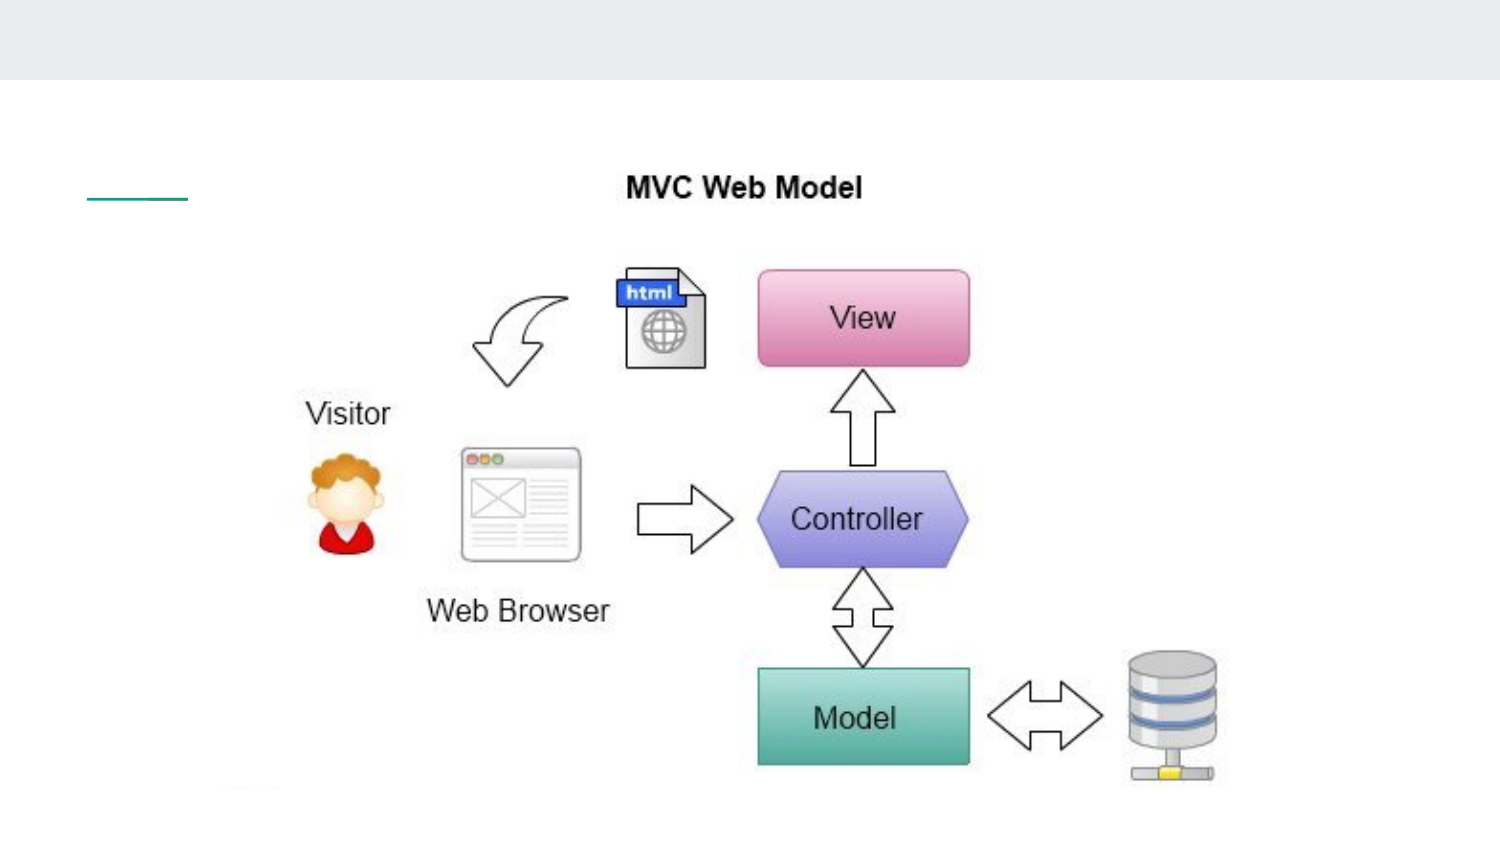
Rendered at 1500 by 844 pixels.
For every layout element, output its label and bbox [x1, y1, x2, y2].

picture [187, 128, 1336, 790]
